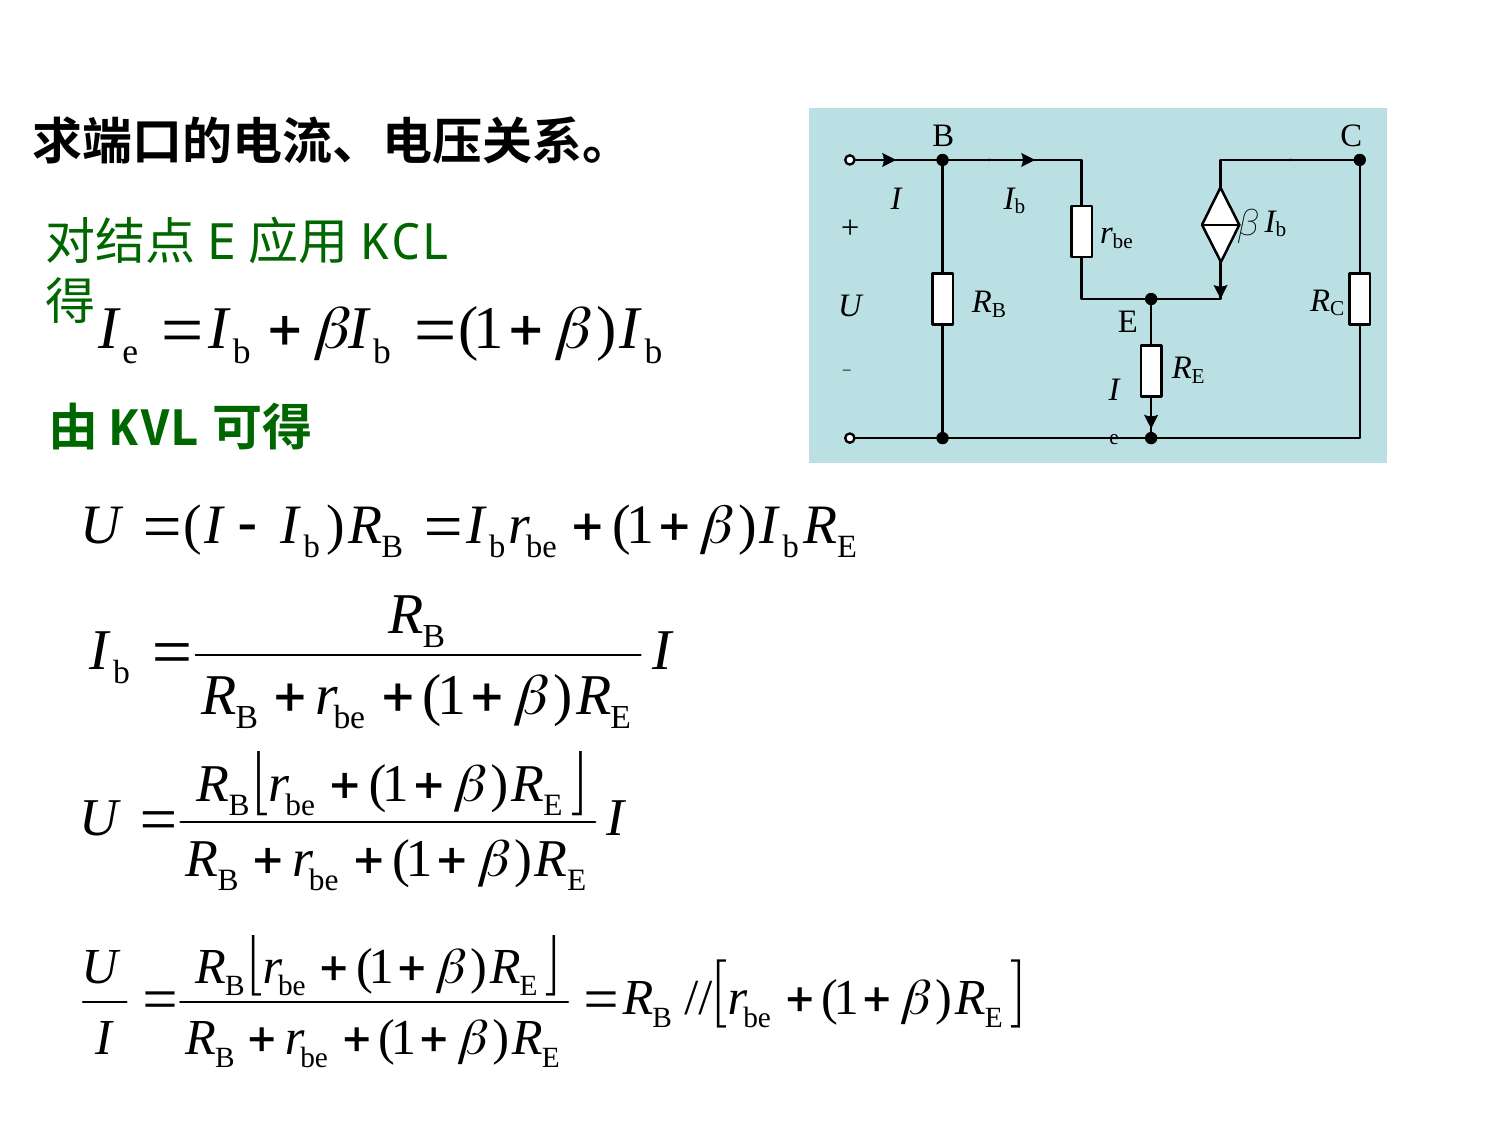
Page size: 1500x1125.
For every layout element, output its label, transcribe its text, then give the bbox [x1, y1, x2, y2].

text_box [78, 577, 686, 742]
text_box 求端口的电流、电压关系。 [17, 101, 843, 177]
text_box 由KVL可得 [33, 388, 337, 464]
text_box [86, 287, 676, 380]
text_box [76, 751, 638, 902]
text_box 对结点E应用KCL得 [30, 201, 509, 337]
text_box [74, 934, 1032, 1079]
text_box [808, 107, 1387, 464]
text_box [77, 487, 868, 573]
